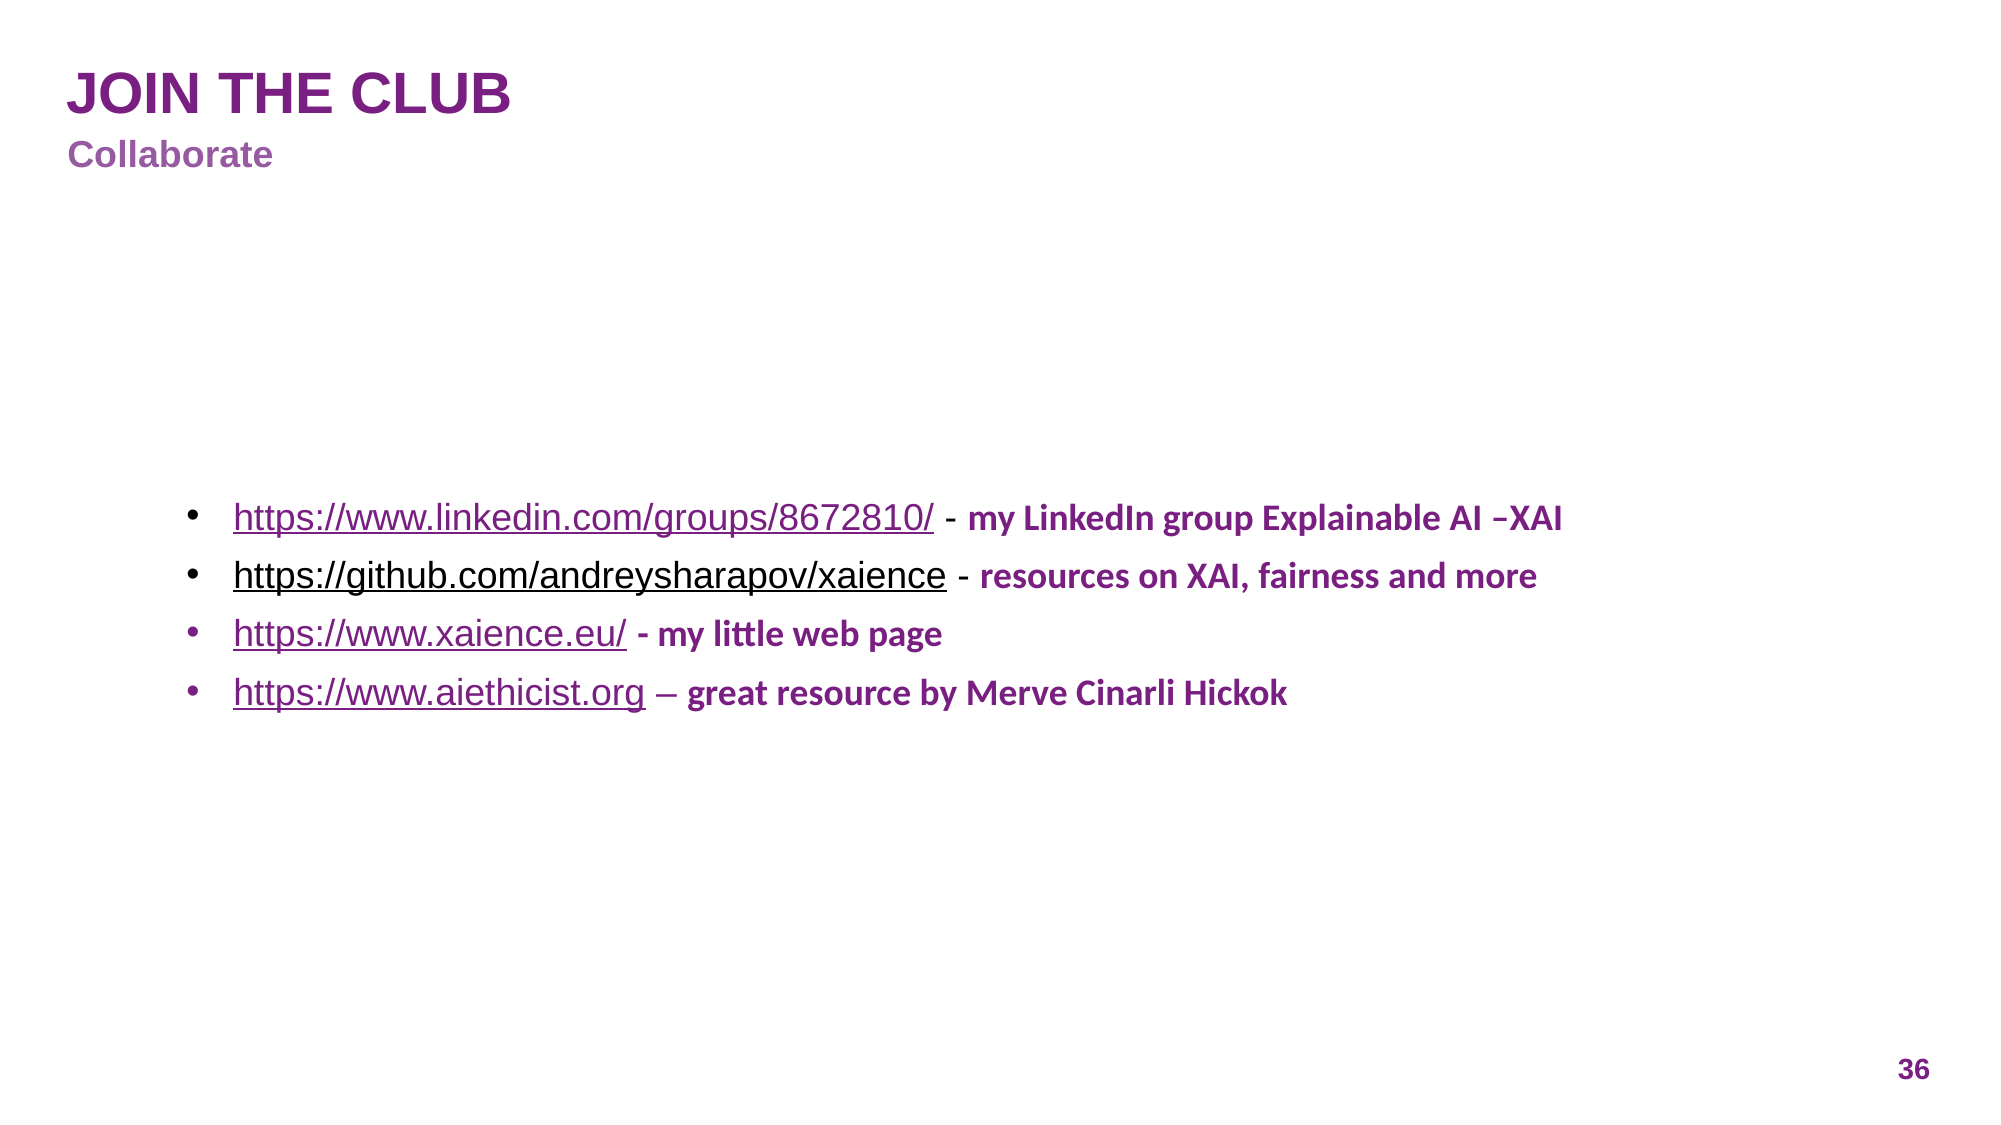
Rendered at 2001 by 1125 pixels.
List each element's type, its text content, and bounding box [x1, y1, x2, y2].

subtitle Collaborate [67, 121, 1929, 192]
list https://www.linkedin.com/groups/8672810/ - my LinkedIn group Explainable AI –XAI https://github.com/andreysharapov/xaience - resources on XAI, fairness and more https://www.xaience.eu/ - my little web page https://www.aiethicist.org – great resource by Merve Cinarli Hickok [186, 478, 2000, 824]
slide_number 36 [1897, 1053, 1953, 1086]
title JOIN the club [66, 43, 1929, 126]
